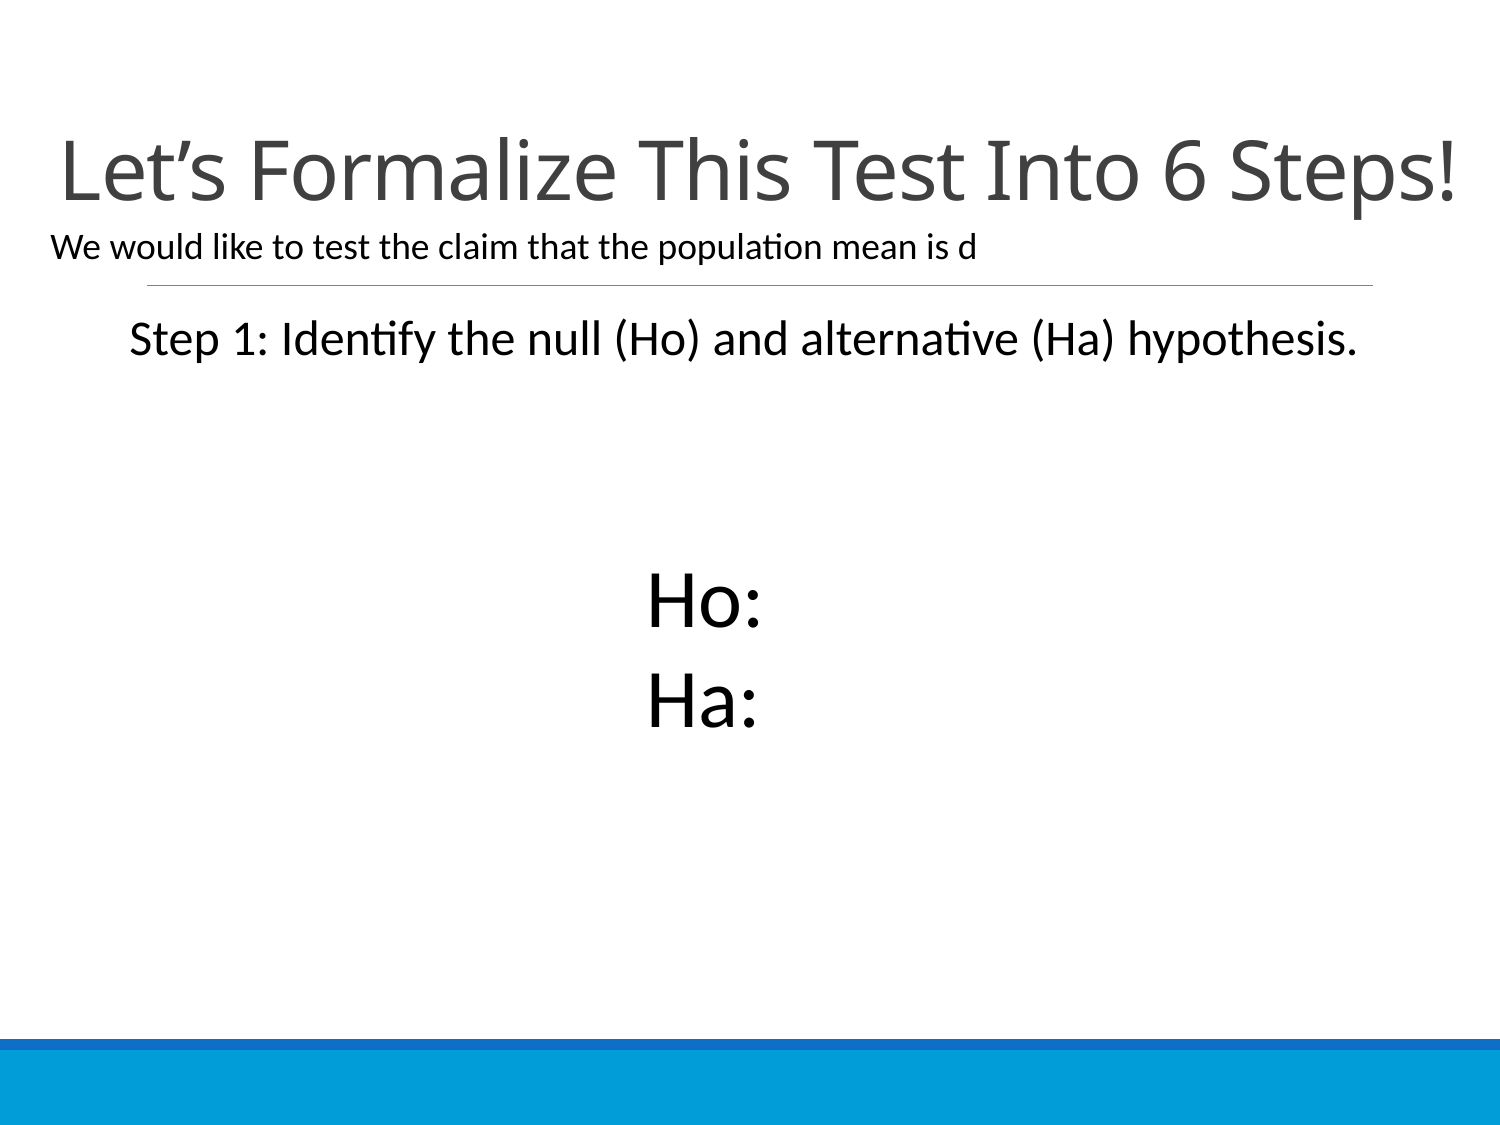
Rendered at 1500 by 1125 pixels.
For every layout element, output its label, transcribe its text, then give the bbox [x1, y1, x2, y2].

text_box Step 1: Identify the null (Ho) and alternative (Ha) hypothesis. [43, 298, 1457, 373]
title Let’s Formalize This Test Into 6 Steps! [43, 107, 1478, 225]
